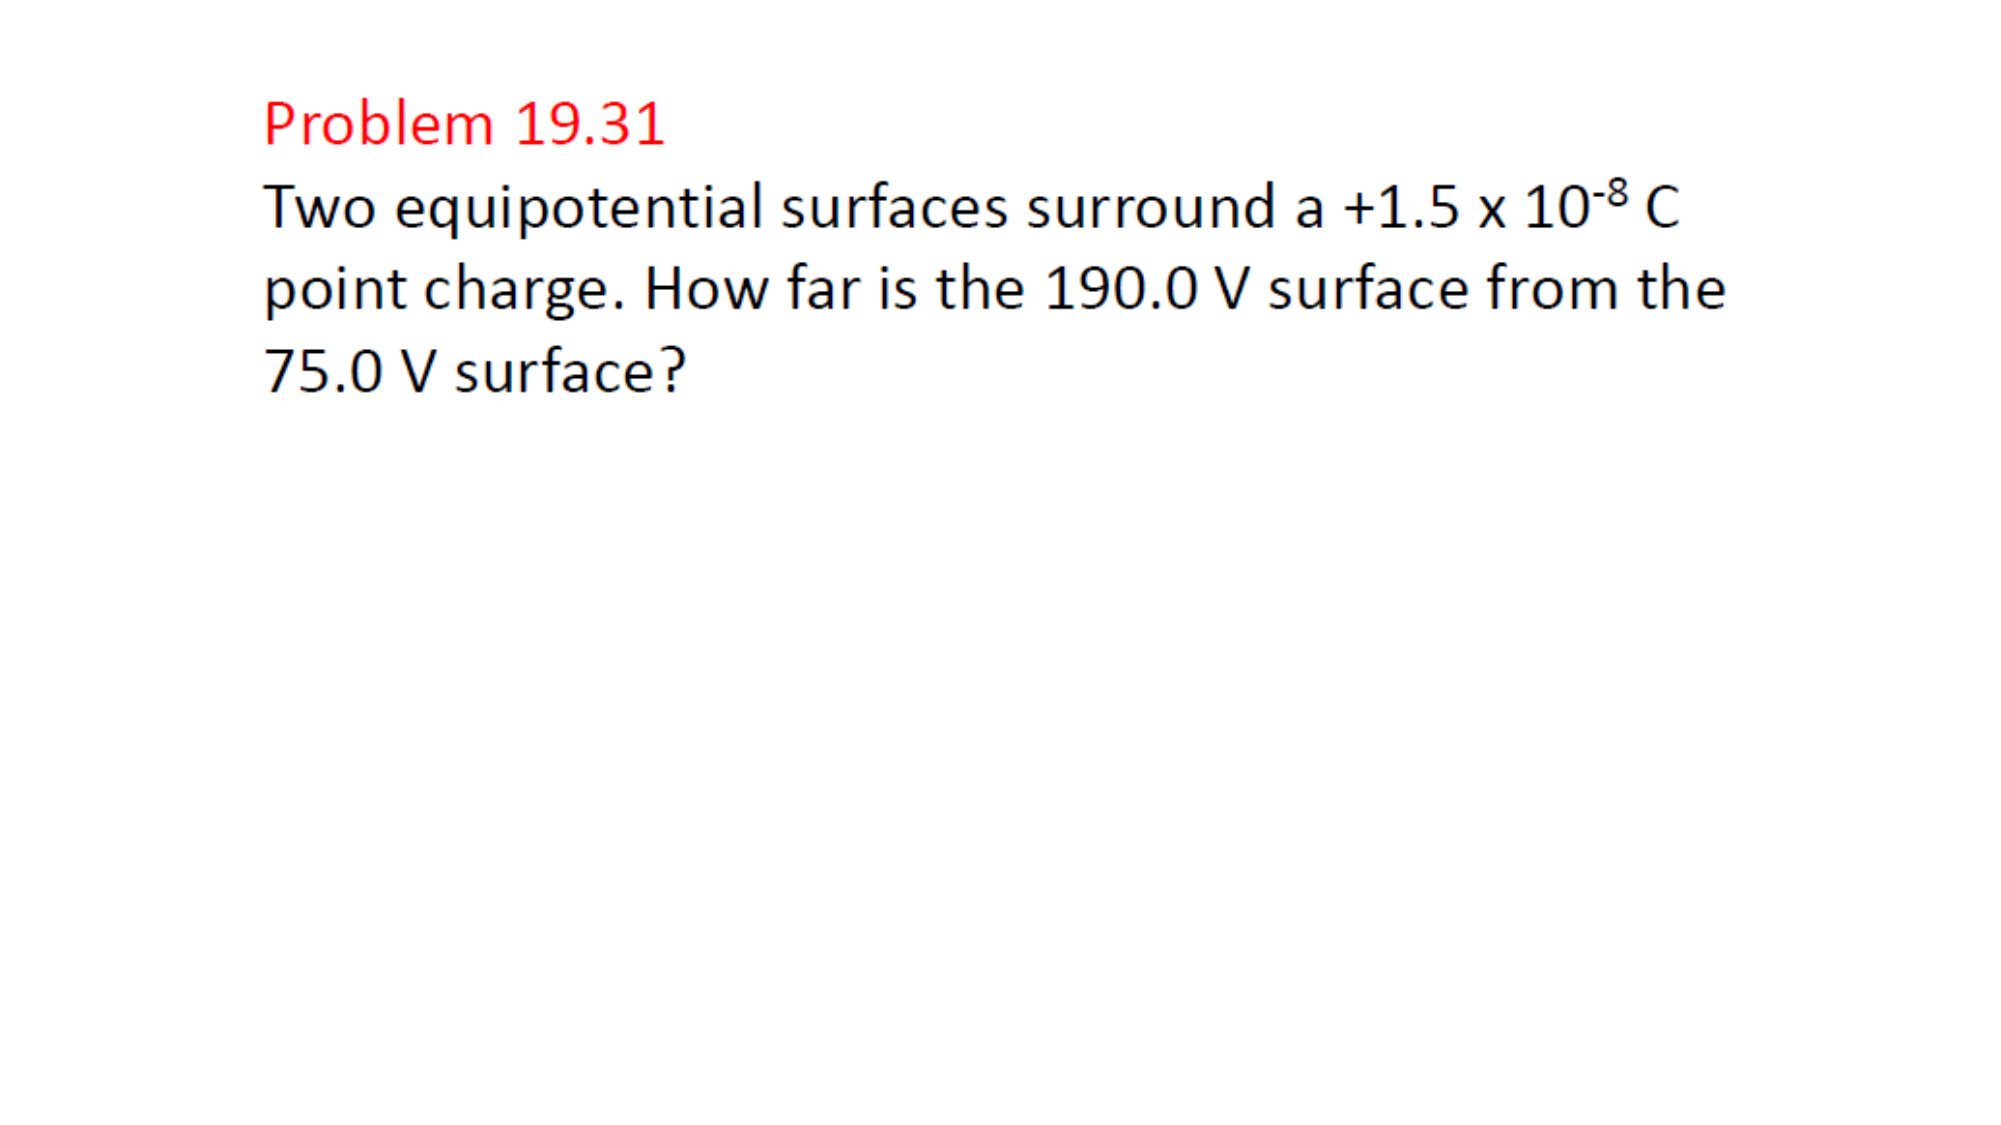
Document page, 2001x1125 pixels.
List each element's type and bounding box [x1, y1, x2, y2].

picture [172, 19, 1828, 590]
